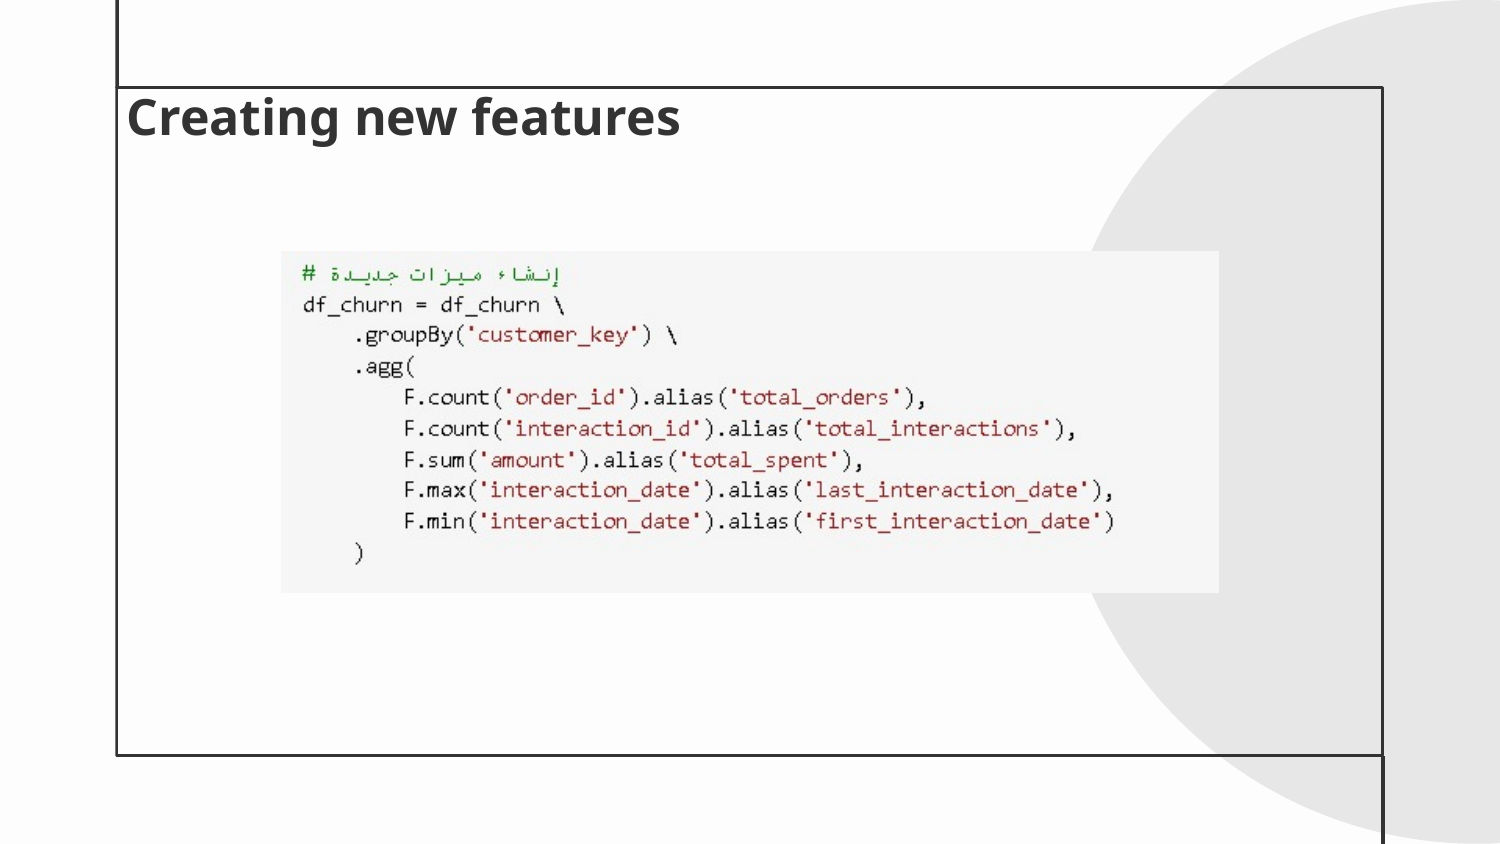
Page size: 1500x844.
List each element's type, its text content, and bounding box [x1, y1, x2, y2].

title Creating new features [111, 44, 943, 161]
picture [281, 251, 1219, 593]
